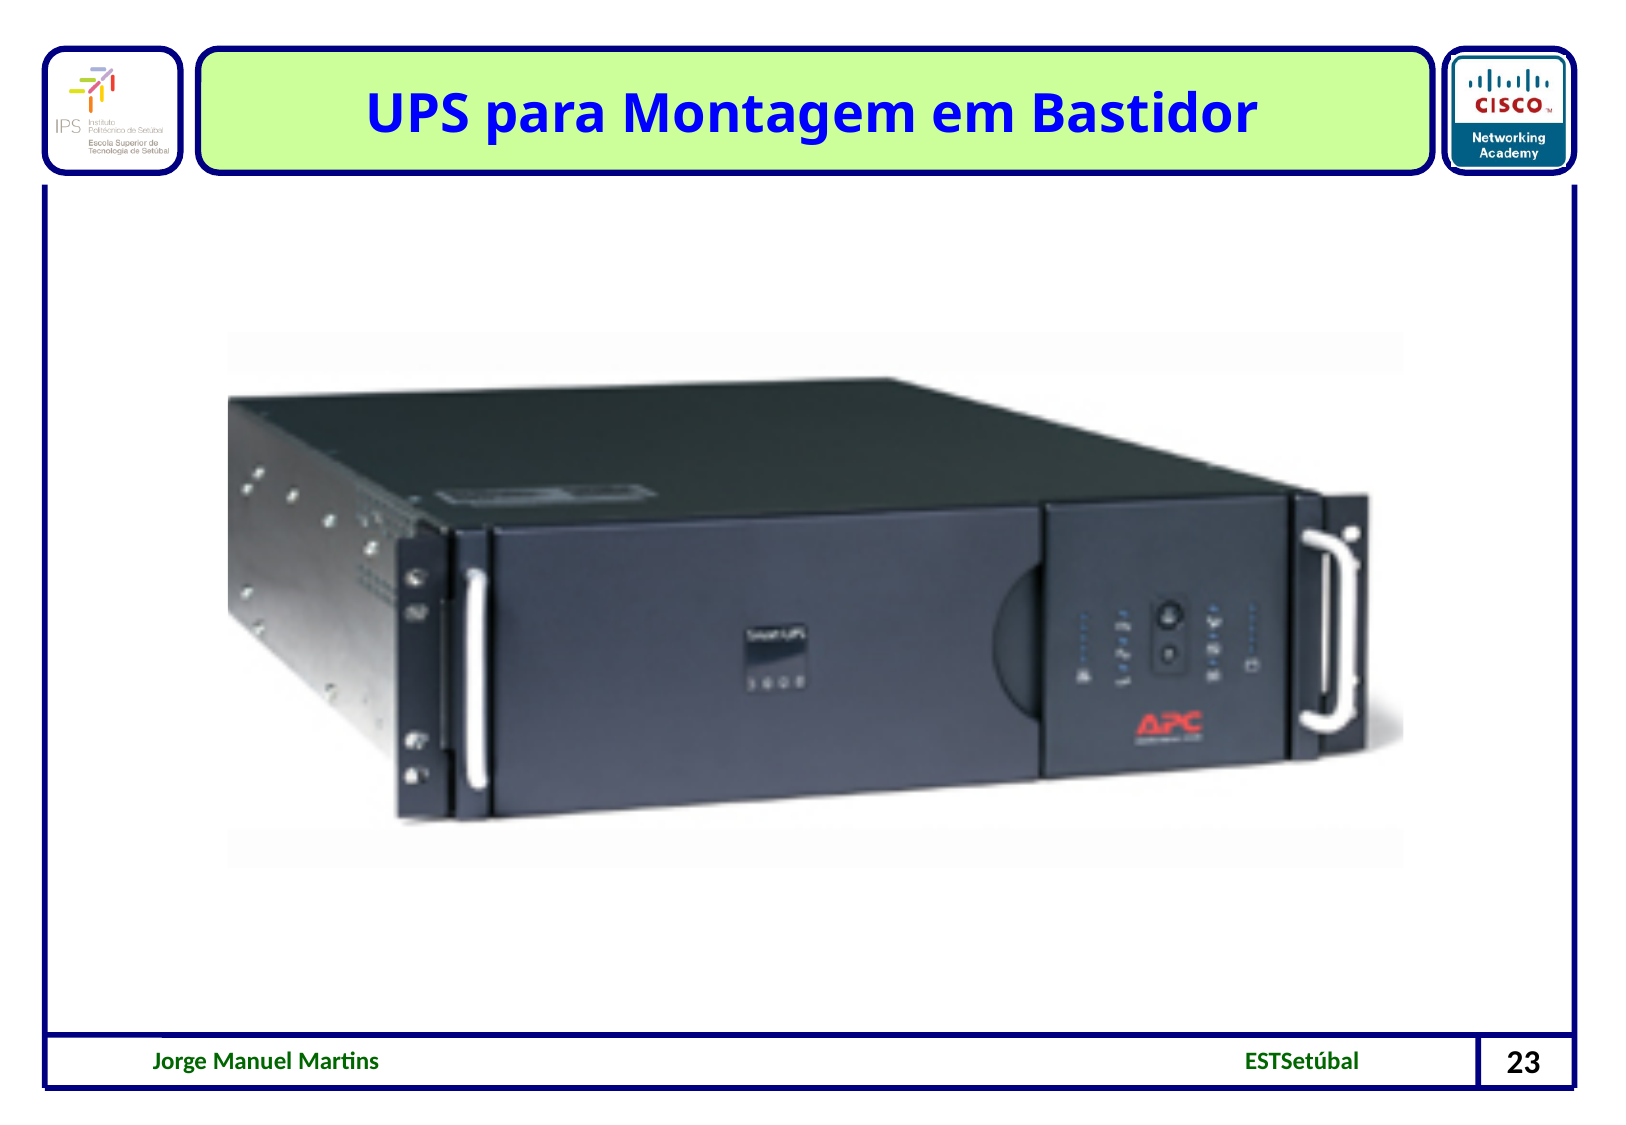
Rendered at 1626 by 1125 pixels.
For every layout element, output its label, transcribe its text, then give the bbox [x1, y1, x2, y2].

text_box UPS para Montagem em Bastidor [221, 72, 1404, 156]
picture [1455, 59, 1563, 123]
picture [56, 67, 169, 155]
picture [1480, 148, 1494, 158]
picture [1451, 158, 1457, 167]
picture [1473, 132, 1511, 142]
picture [1528, 133, 1535, 142]
picture [1511, 132, 1524, 142]
picture [227, 331, 1404, 868]
picture [1451, 55, 1461, 64]
picture [1497, 149, 1537, 159]
picture [1558, 55, 1566, 61]
picture [1536, 136, 1545, 144]
